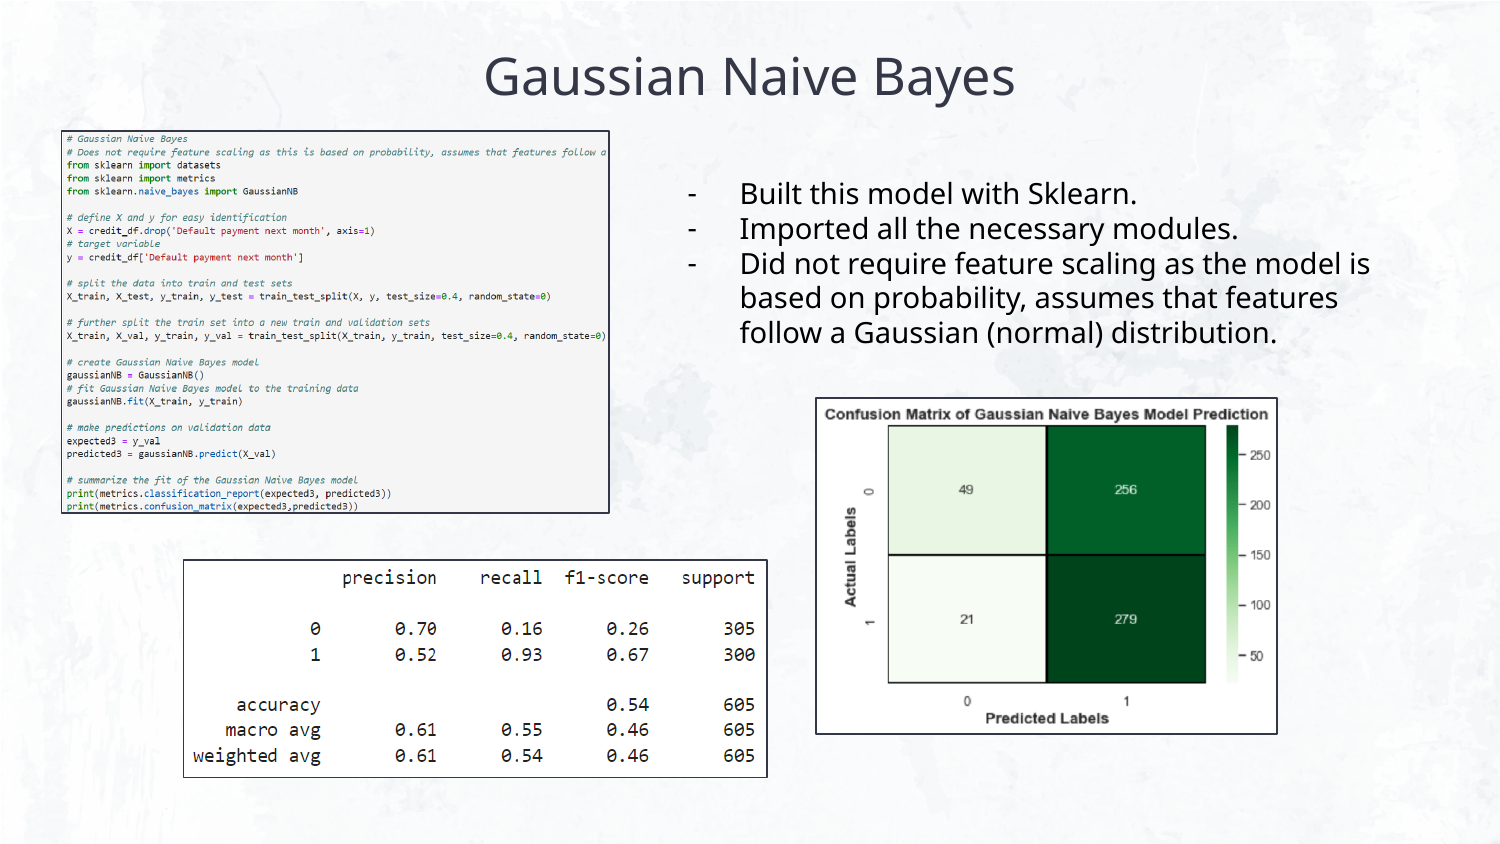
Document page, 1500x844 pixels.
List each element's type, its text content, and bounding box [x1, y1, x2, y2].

title Gaussian Naive Bayes [117, 19, 1383, 96]
text_box Built this model with Sklearn. Imported all the necessary modules. Did not require feature scaling as the model is based on probability, assumes that features follow a Gaussian (normal) distribution. [649, 159, 1407, 400]
picture [2, 2, 1500, 844]
